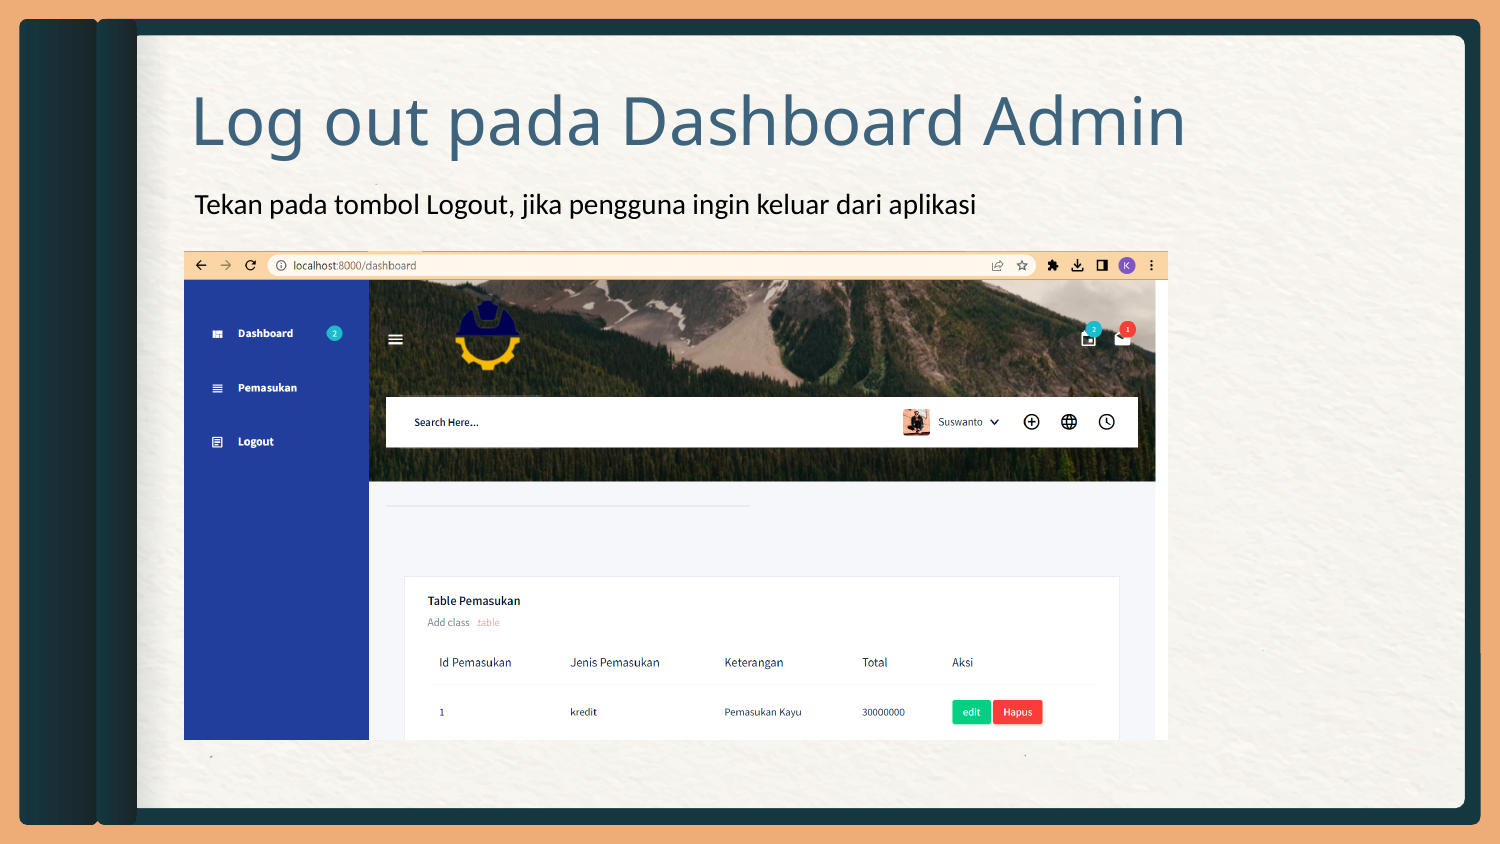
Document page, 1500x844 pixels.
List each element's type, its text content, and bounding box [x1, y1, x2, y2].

text_box Tekan pada tombol Logout, jika pengguna ingin keluar dari aplikasi [179, 177, 993, 228]
picture [137, 35, 1465, 809]
title Log out pada Dashboard Admin [175, 63, 1225, 161]
